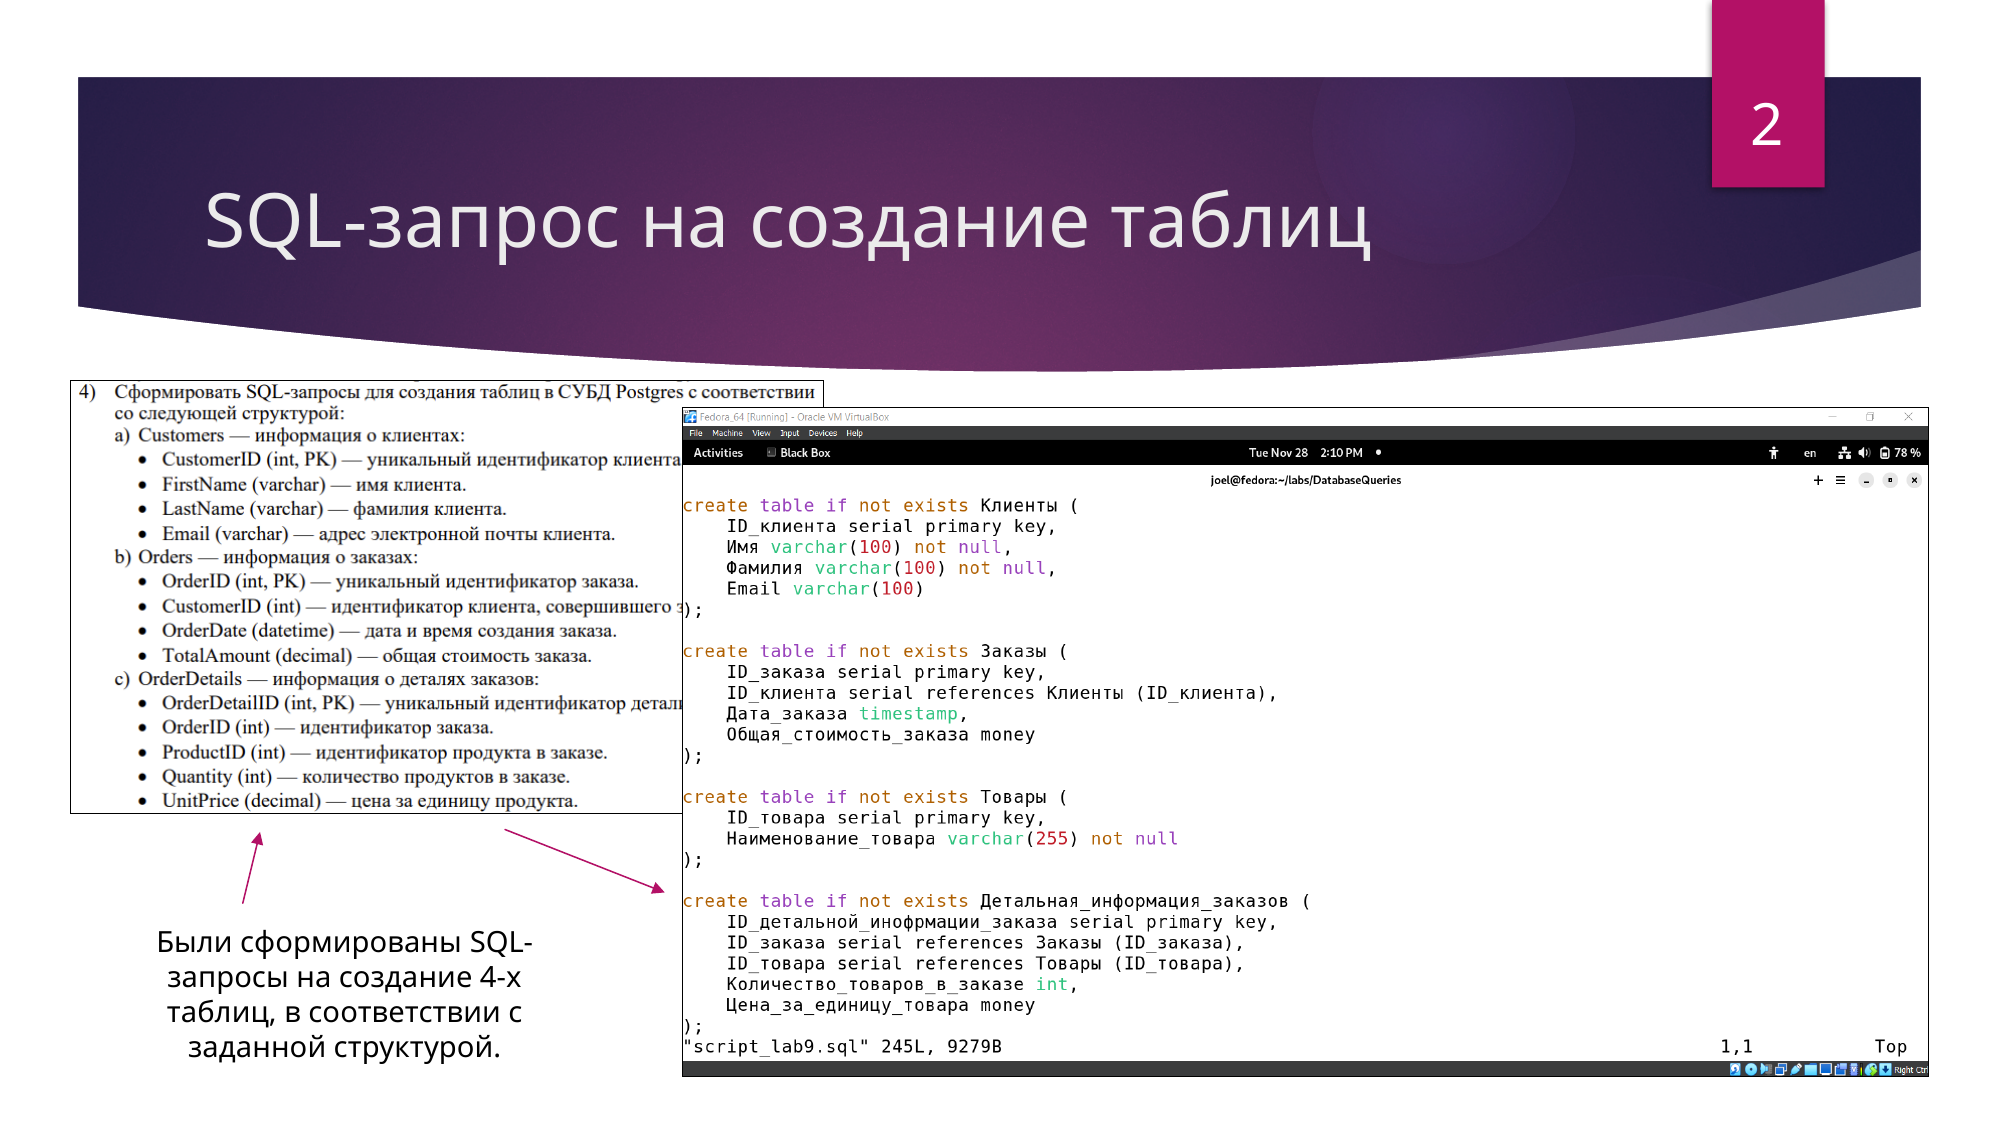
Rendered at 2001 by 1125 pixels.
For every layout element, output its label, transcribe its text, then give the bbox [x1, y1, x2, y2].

picture [70, 380, 1930, 1077]
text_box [242, 831, 261, 904]
slide_number 2 [1698, 48, 1836, 175]
title SQL-запрос на создание таблиц [189, 159, 1627, 276]
text_box Были сформированы SQL-запросы на создание 4-х таблиц, в соответствии с заданной структурой. [122, 916, 567, 1071]
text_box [504, 829, 665, 893]
